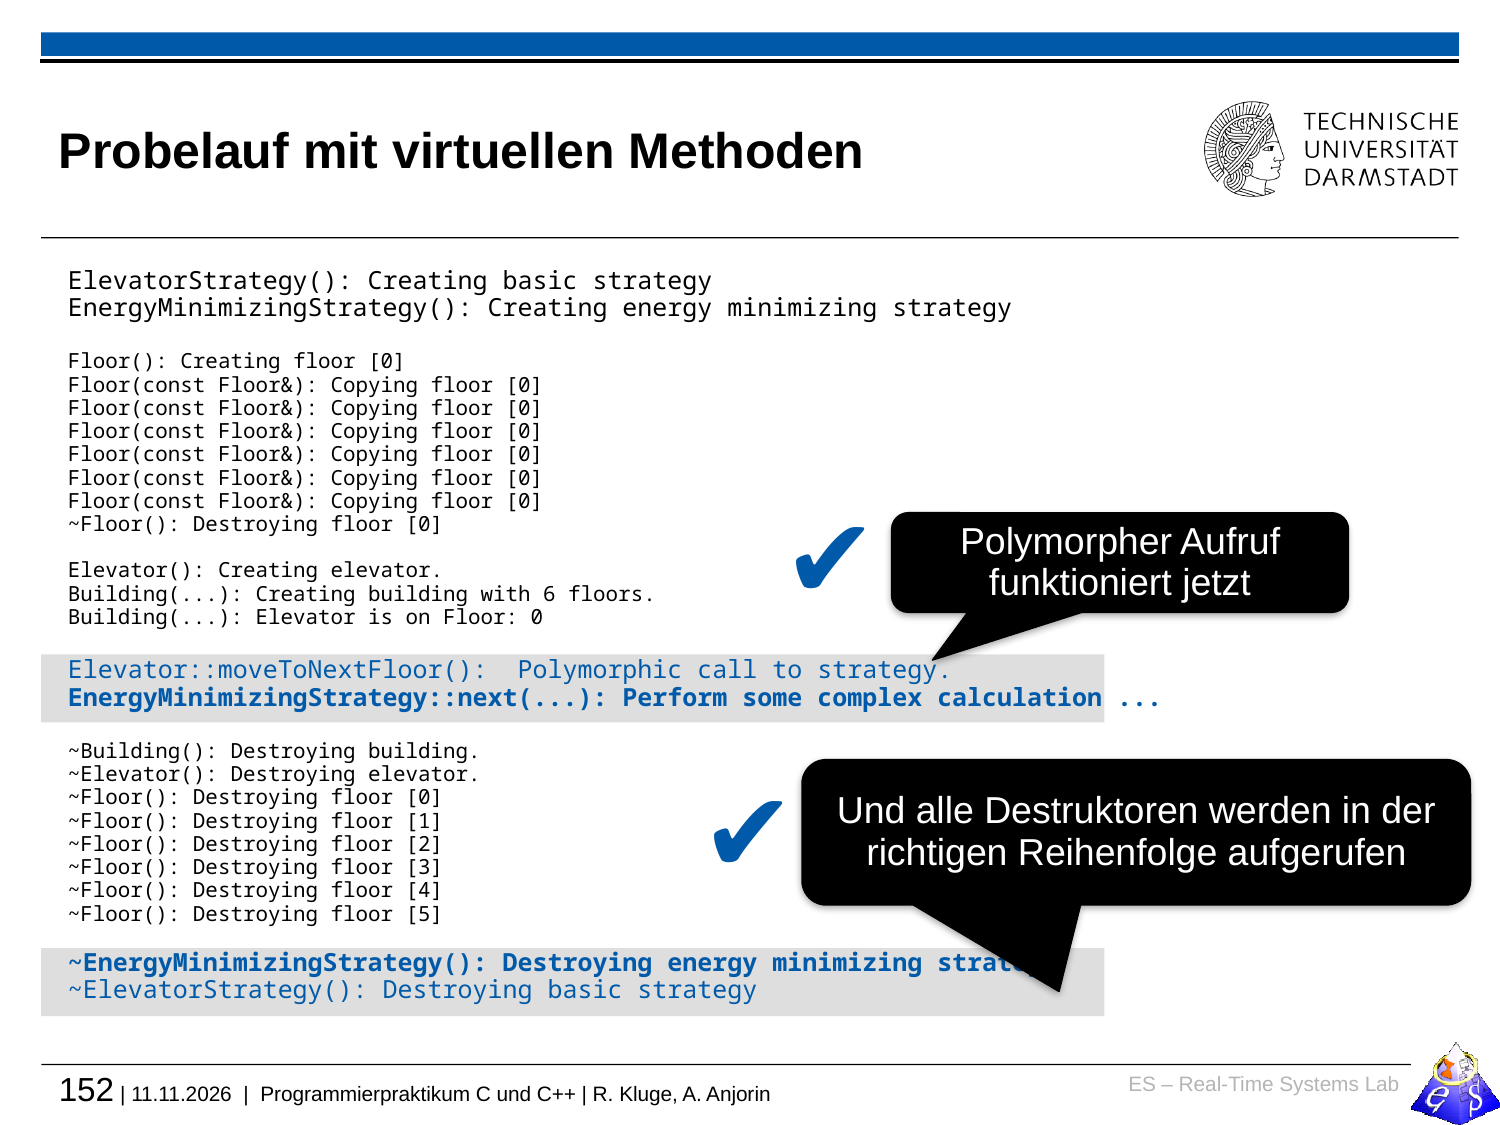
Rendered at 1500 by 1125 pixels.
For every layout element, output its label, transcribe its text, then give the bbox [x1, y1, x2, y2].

text_box ElevatorStrategy(): Creating basic strategy EnergyMinimizingStrategy(): Creating energy minimizing strategy Floor(): Creating floor [0] Floor(const Floor&): Copying floor [0] Floor(const Floor&): Copying floor [0] Floor(const Floor&): Copying floor [0] Floor(const Floor&): Copying floor [0] Floor(const Floor&): Copying floor [0] Floor(const Floor&): Copying floor [0] ~Floor(): Destroying floor [0] Elevator(): Creating elevator. Building(...): Creating building with 6 floors. Building(...): Elevator is on Floor: 0 Elevator::moveToNextFloor(): Polymorphic call to strategy. EnergyMinimizingStrategy::next(...): Perform some complex calculation ... ~Building(): Destroying building. ~Elevator(): Destroying elevator. ~Floor(): Destroying floor [0] ~Floor(): Destroying floor [1] ~Floor(): Destroying floor [2] ~Floor(): Destroying floor [3] ~Floor(): Destroying floor [4] ~Floor(): Destroying floor [5] ~EnergyMinimizingStrategy(): Destroying energy minimizing strategy ~ElevatorStrategy(): Destroying basic strategy [53, 259, 1306, 1012]
text_box Und alle Destruktoren werden in der richtigen Reihenfolge aufgerufen [811, 758, 1472, 993]
text_box Polymorpher Aufruf funktioniert jetzt [893, 511, 1350, 661]
title Probelauf mit virtuellen Methoden [58, 80, 1187, 218]
text_box [41, 948, 1105, 1017]
picture [1187, 84, 1483, 214]
text_box ✔ [769, 490, 893, 632]
text_box ✔ [686, 764, 811, 905]
picture [1411, 1041, 1500, 1125]
text_box [41, 654, 53, 723]
